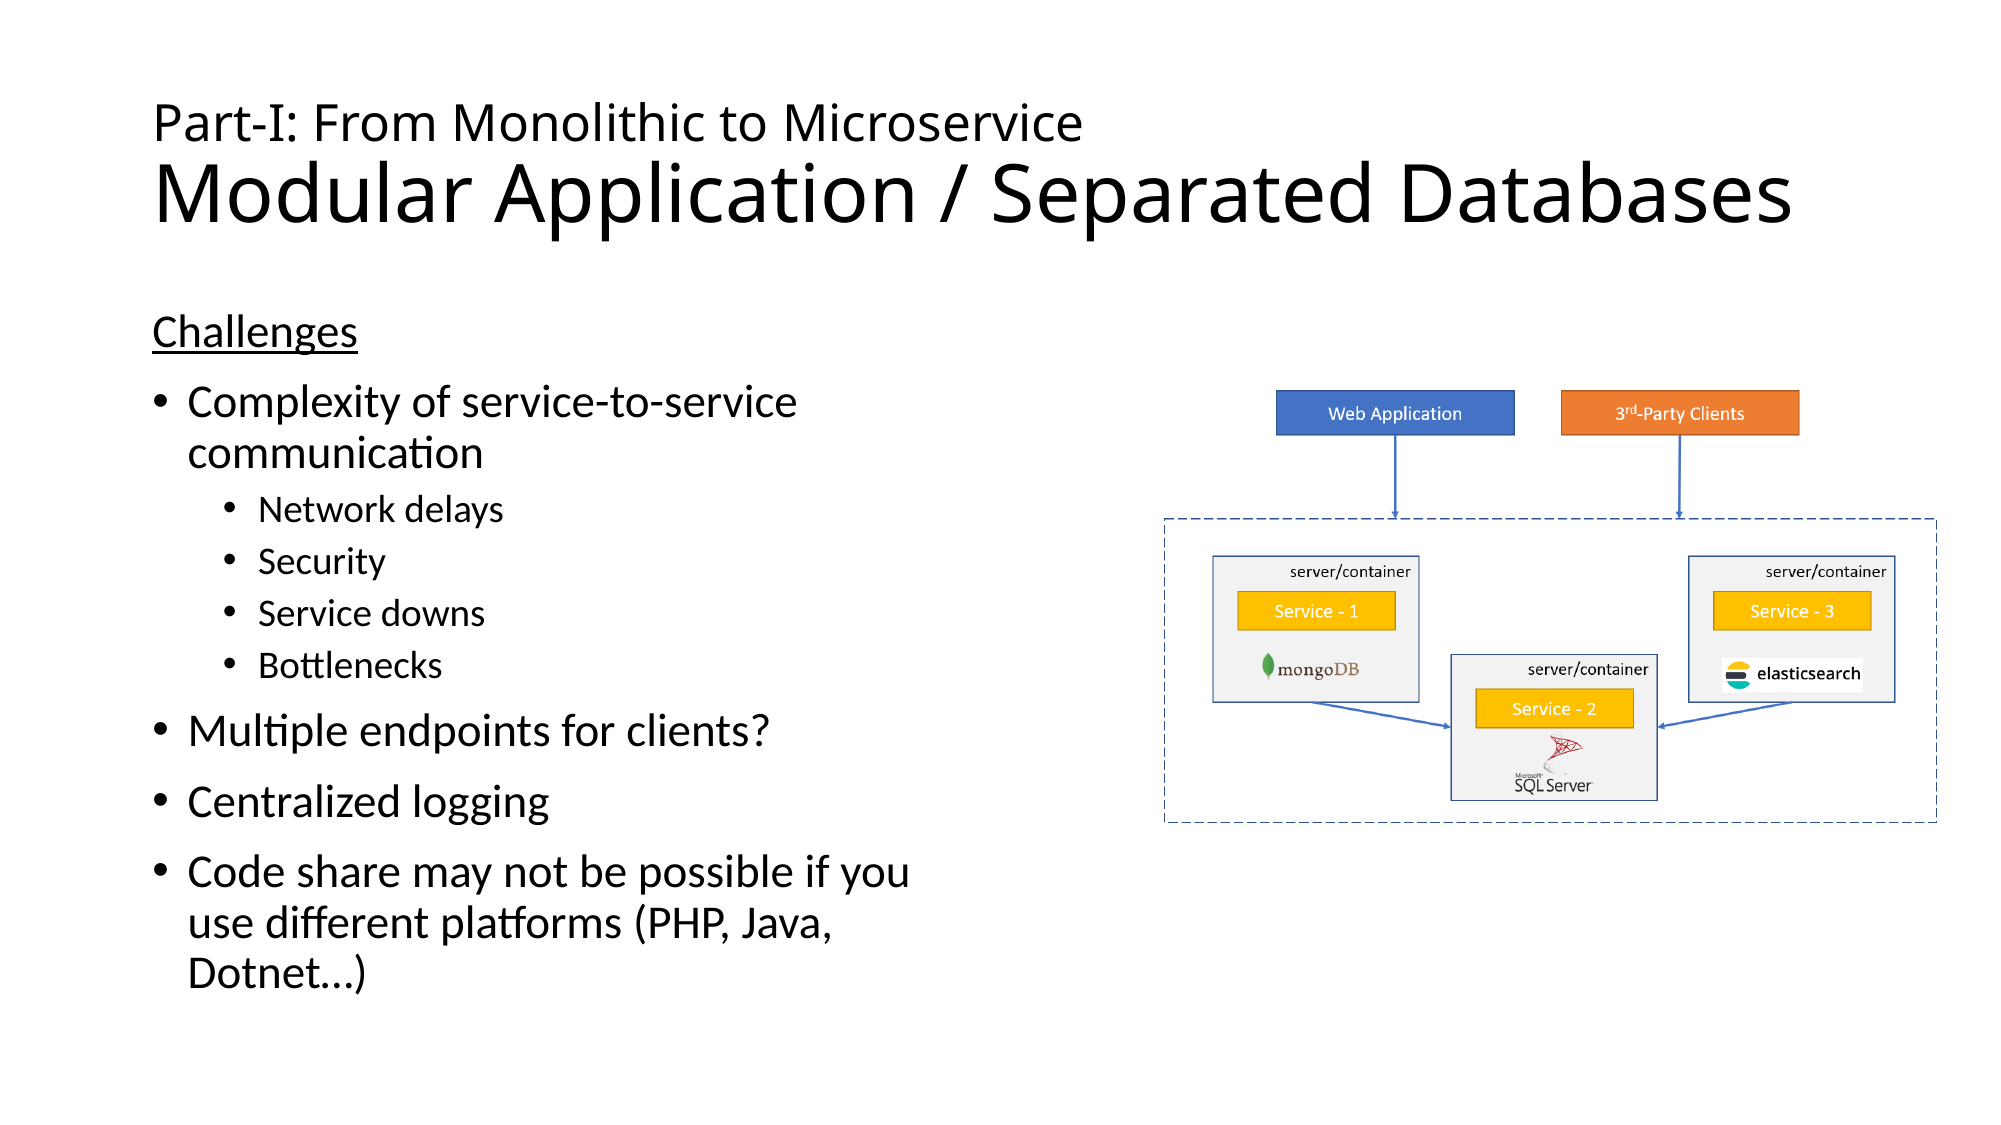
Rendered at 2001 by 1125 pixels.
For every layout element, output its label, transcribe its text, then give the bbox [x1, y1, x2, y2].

list Challenges Complexity of service-to-service communication Network delays Security Service downs Bottlenecks Multiple endpoints for clients? Centralized logging Code share may not be possible if you use different platforms (PHP, Java, Dotnet…) [137, 299, 1000, 1014]
picture [1159, 380, 1944, 828]
title Part-I: From Monolithic to Microservice Modular Application / Separated Databases [137, 59, 1863, 278]
